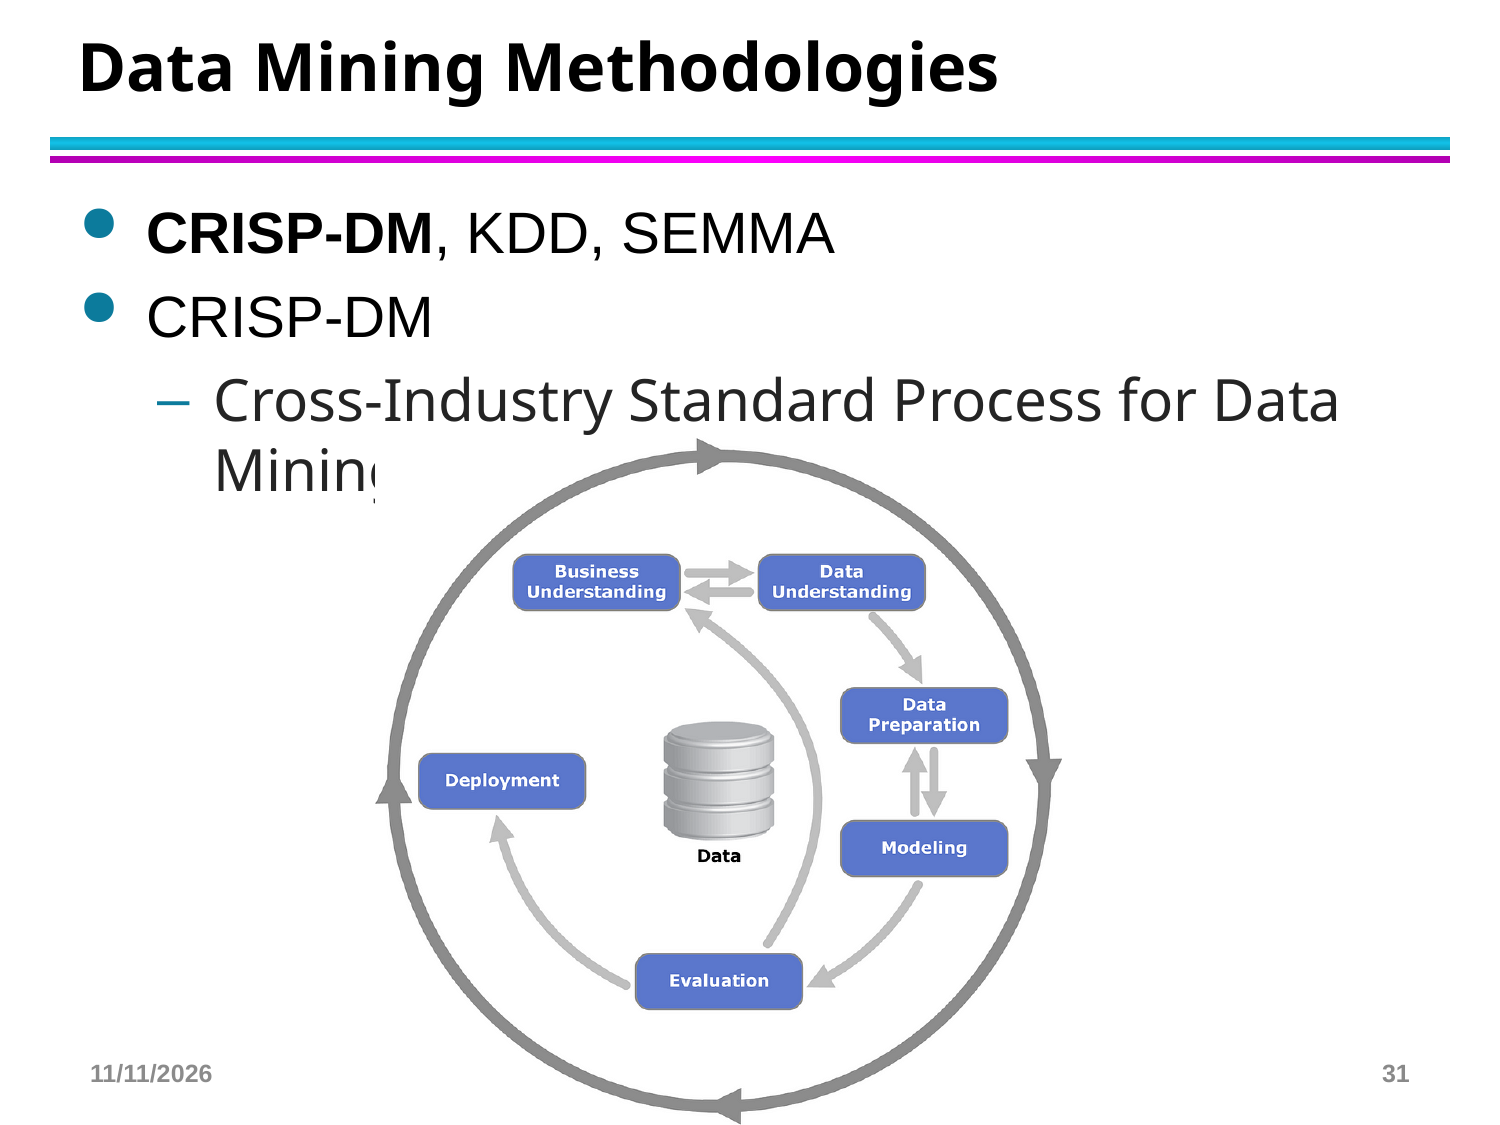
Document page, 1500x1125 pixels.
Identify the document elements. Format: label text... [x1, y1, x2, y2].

picture [374, 436, 1062, 1125]
list CRISP-DM, KDD, SEMMA CRISP-DM Cross-Industry Standard Process for Data Mining [67, 187, 1432, 1038]
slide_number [75, 1042, 369, 1103]
slide_number 31 [1074, 1042, 1425, 1103]
title Data Mining Methodologies [62, 24, 1421, 113]
